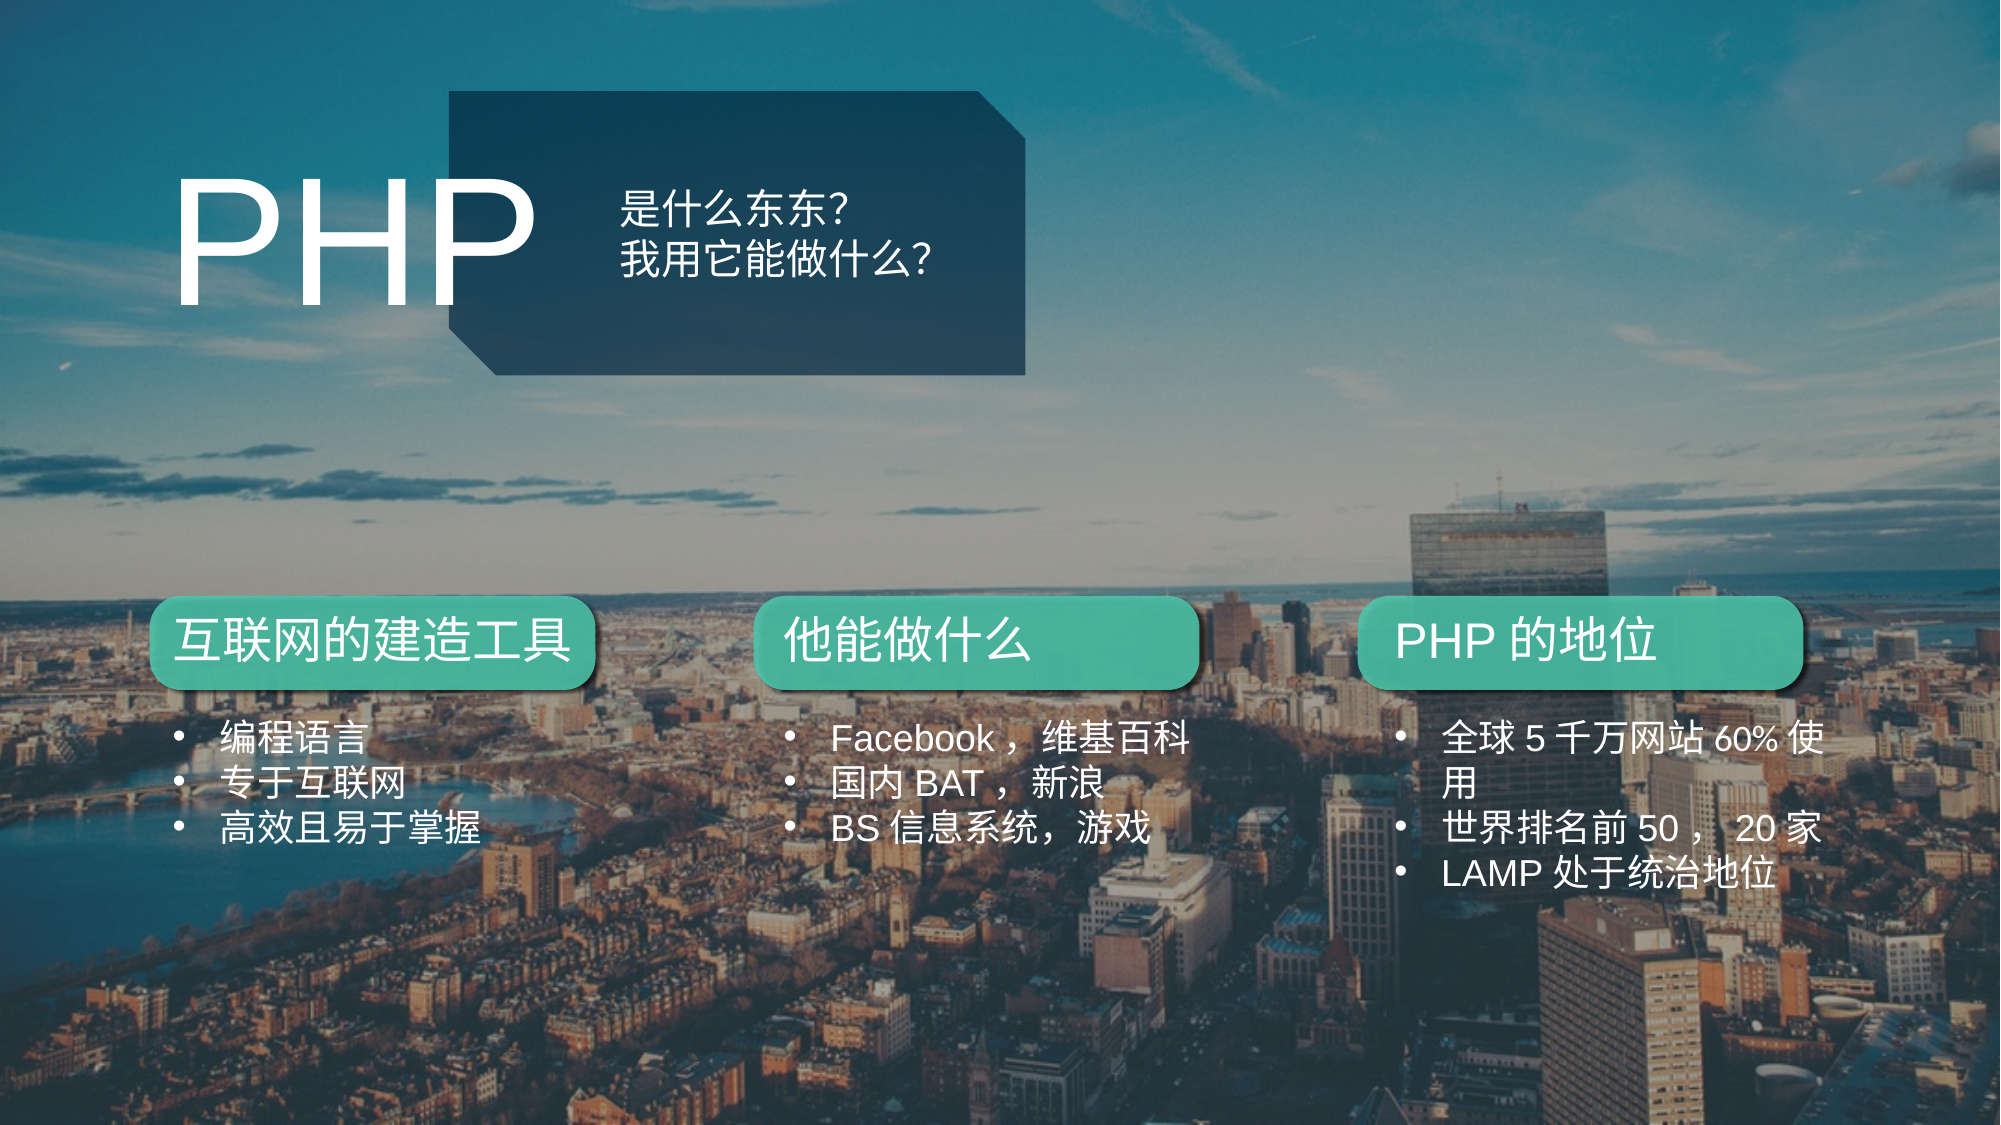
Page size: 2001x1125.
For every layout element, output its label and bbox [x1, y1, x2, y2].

text_box [448, 90, 1026, 376]
picture [0, 0, 2000, 1125]
